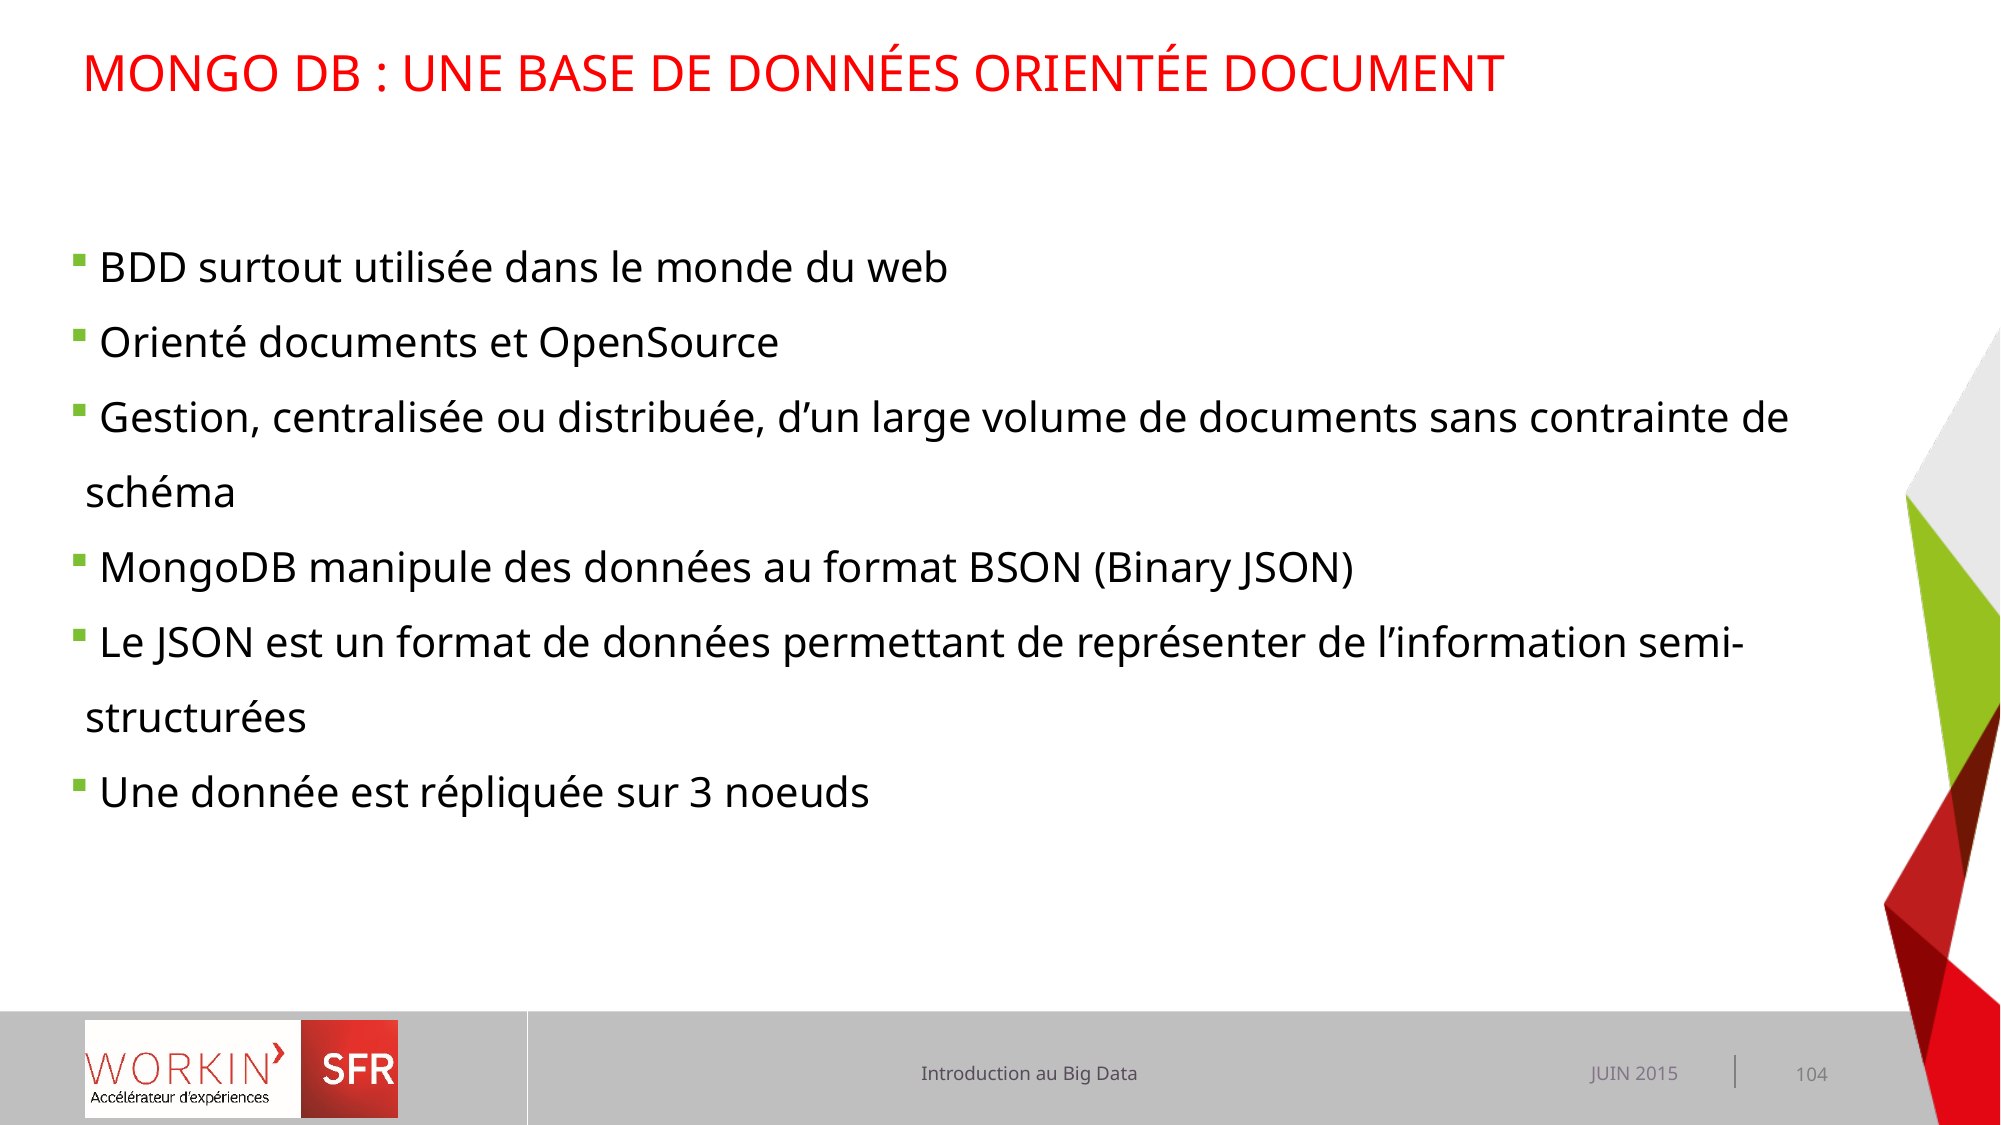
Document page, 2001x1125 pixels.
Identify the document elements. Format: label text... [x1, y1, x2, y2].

list BDD surtout utilisée dans le monde du web Orienté documents et OpenSource Gestion, centralisée ou distribuée, d’un large volume de documents sans contrainte de schéma MongoDB manipule des données au format BSON (Binary JSON) Le JSON est un format de données permettant de représenter de l’information semi-structurées Une donnée est répliquée sur 3 noeuds [55, 208, 1945, 1000]
picture [1753, 239, 2001, 1125]
slide_number 104 [1749, 1045, 1875, 1106]
slide_number JUIN 2015 [1538, 1043, 1731, 1104]
picture [85, 1020, 398, 1118]
title MONGO DB : Une base de données orientée document [55, 42, 1945, 185]
